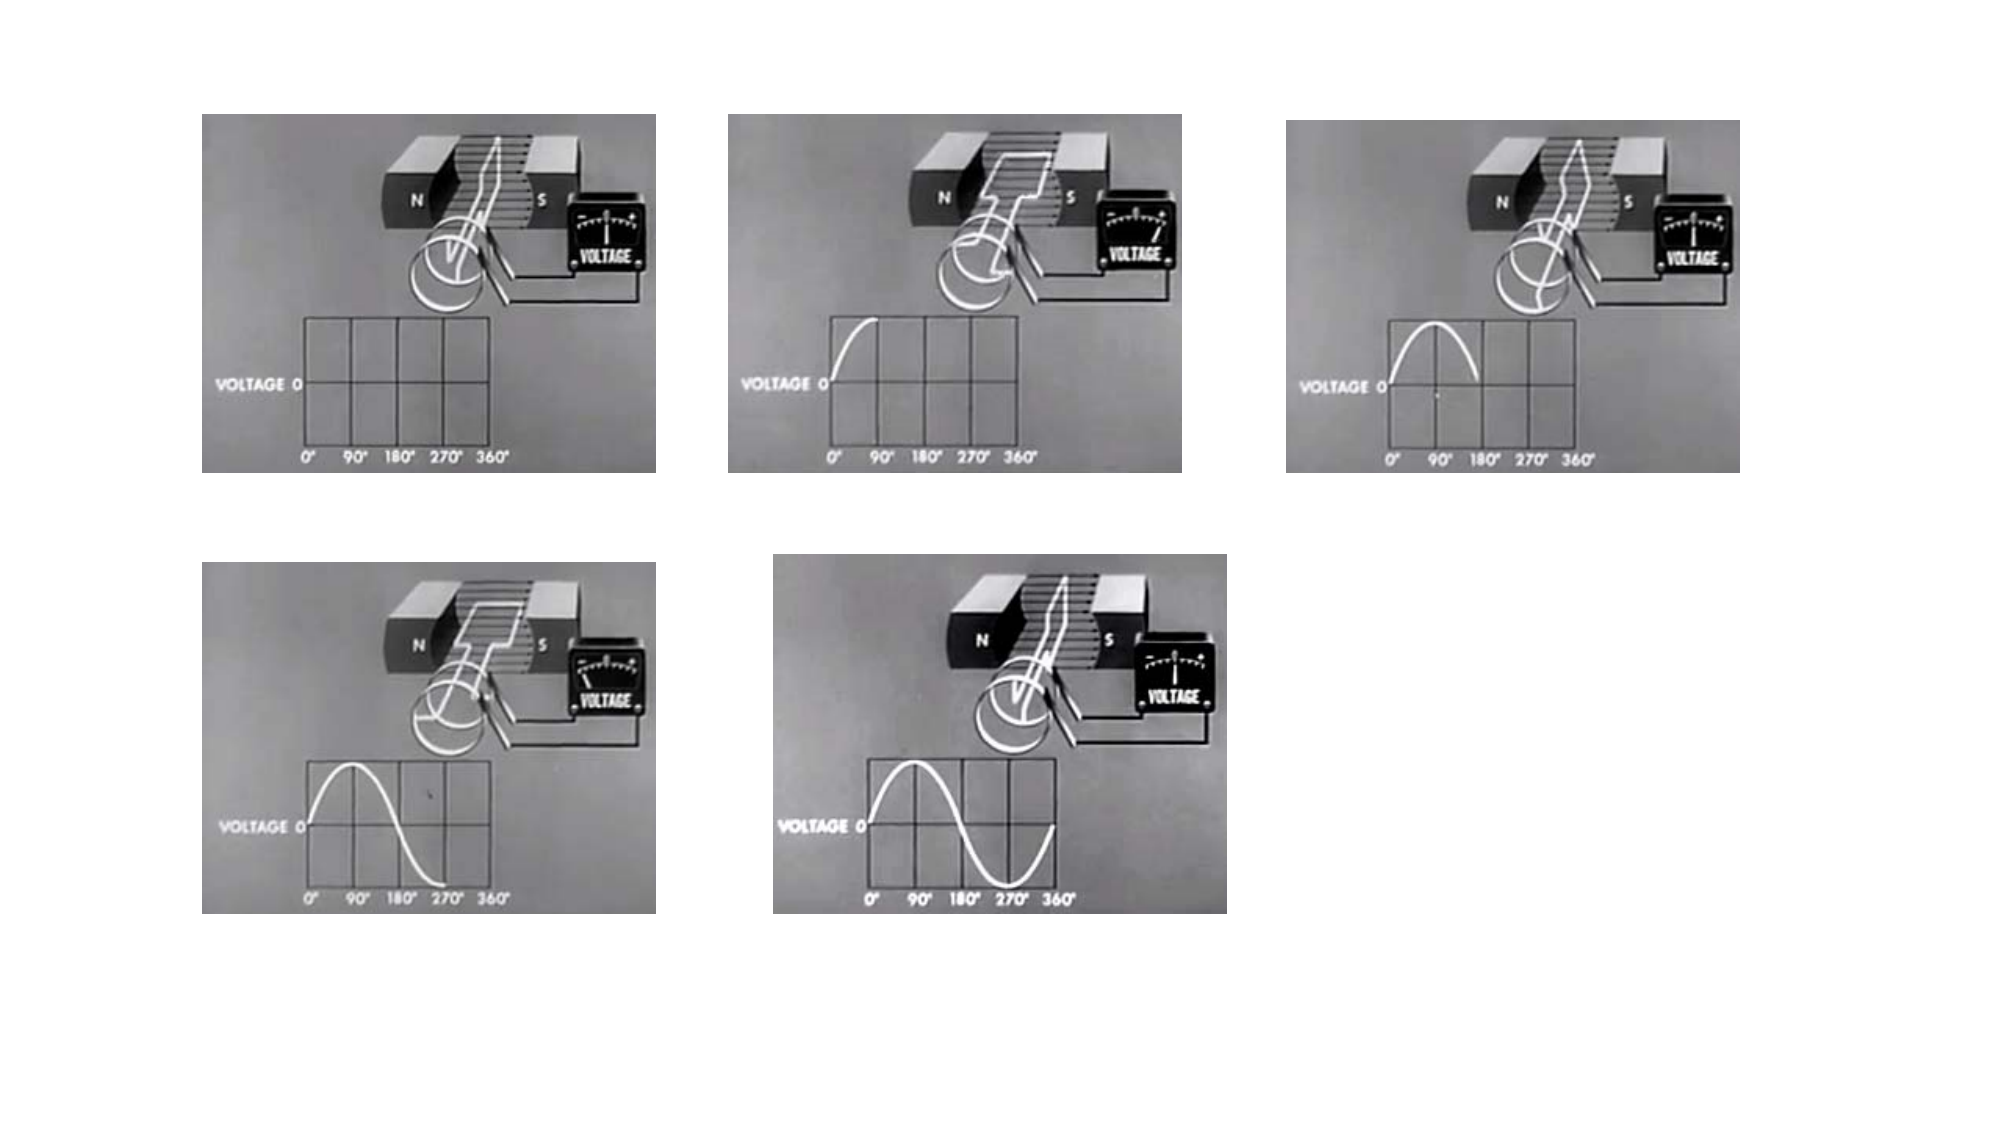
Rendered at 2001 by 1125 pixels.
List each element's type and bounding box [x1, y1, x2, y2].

picture [773, 554, 1227, 915]
picture [1286, 120, 1740, 473]
picture [728, 114, 1182, 473]
list [202, 114, 656, 473]
picture [202, 562, 656, 915]
